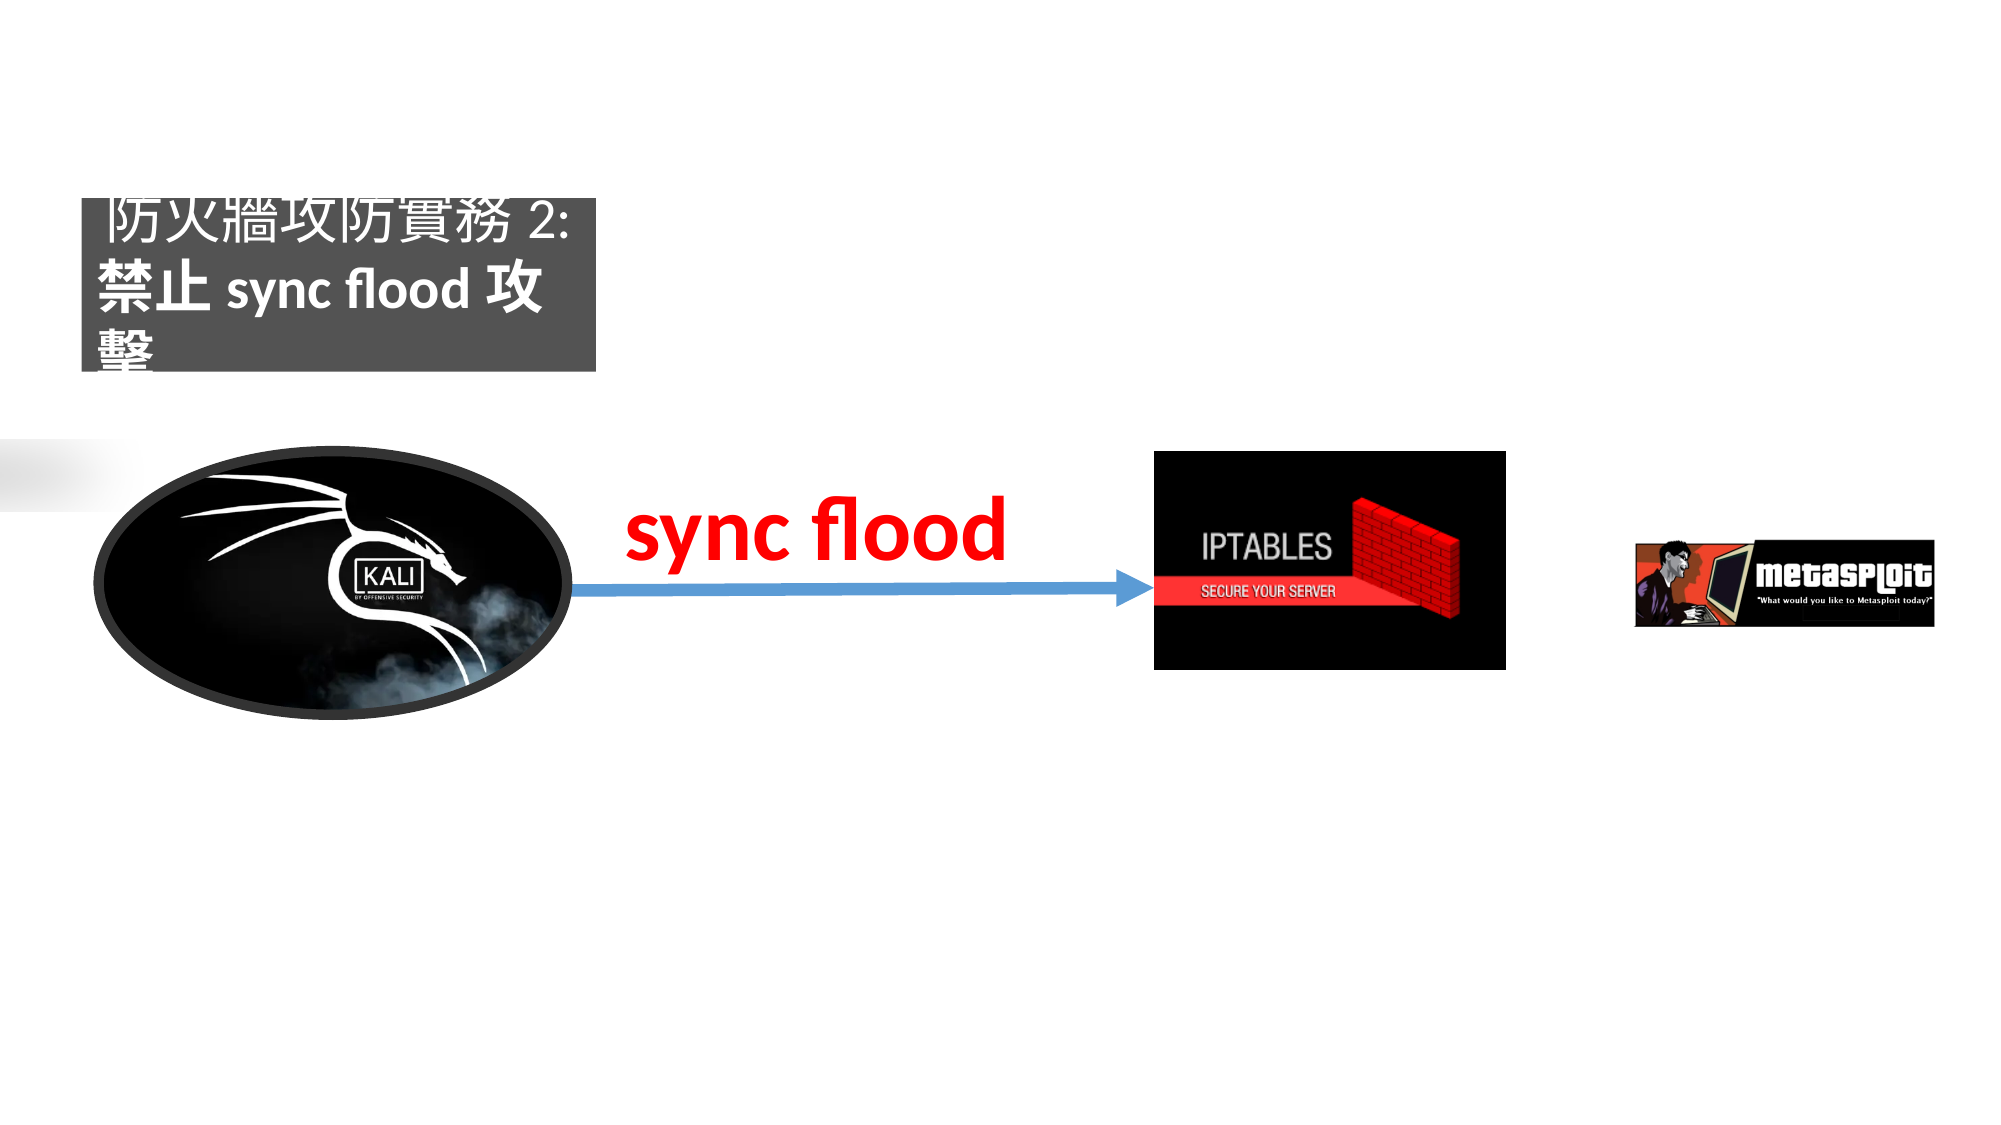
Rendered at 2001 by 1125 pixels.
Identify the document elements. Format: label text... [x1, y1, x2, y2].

picture [98, 451, 568, 715]
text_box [568, 587, 1153, 591]
text_box 防火牆攻防實務2: 禁止sync flood攻擊 [81, 197, 597, 373]
picture [1153, 451, 1506, 671]
text_box sync flood [610, 461, 1047, 584]
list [1622, 533, 1947, 633]
